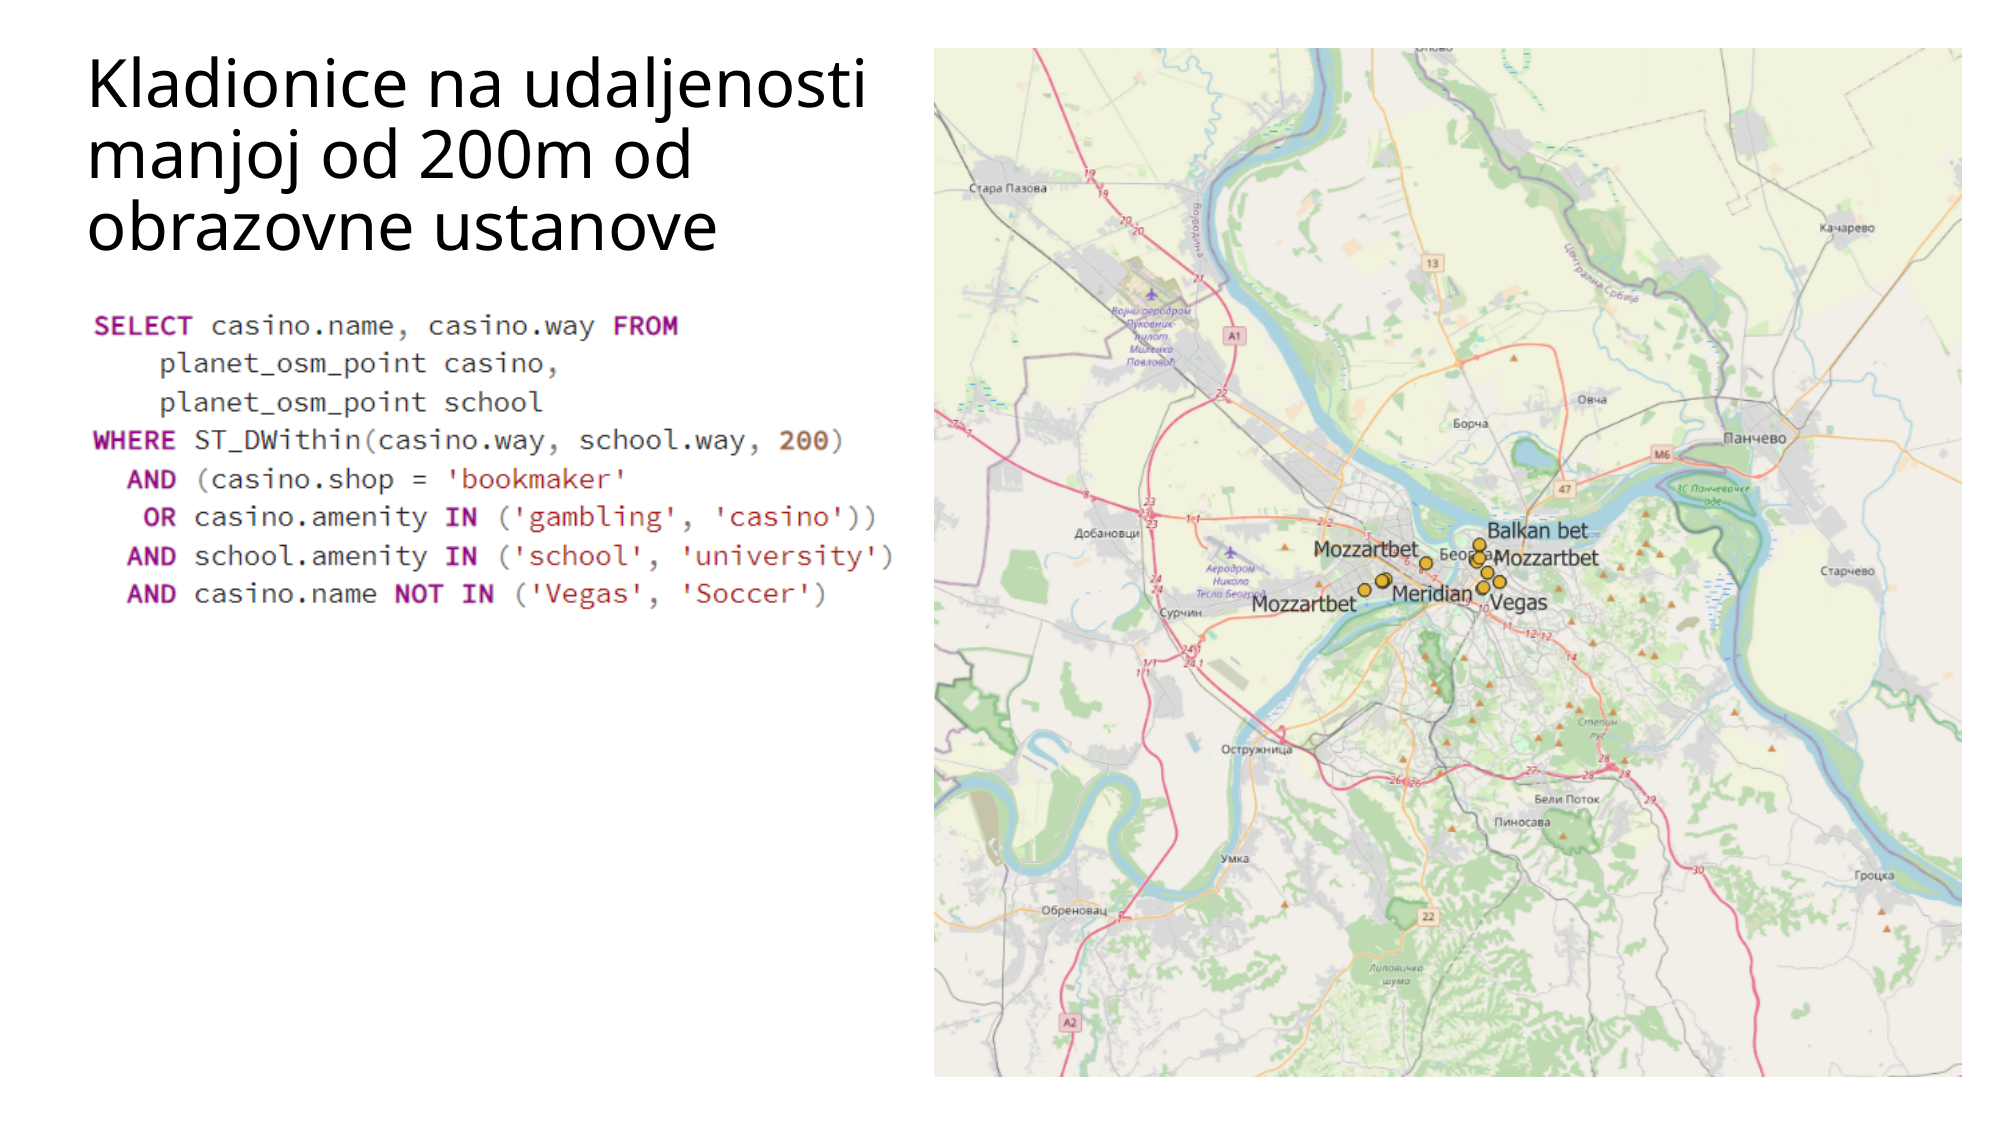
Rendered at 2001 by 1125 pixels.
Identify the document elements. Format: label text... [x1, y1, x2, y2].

picture [85, 302, 921, 640]
picture [933, 48, 1963, 1077]
title Kladionice na udaljenosti manjoj od 200m od obrazovne ustanove [71, 48, 933, 267]
